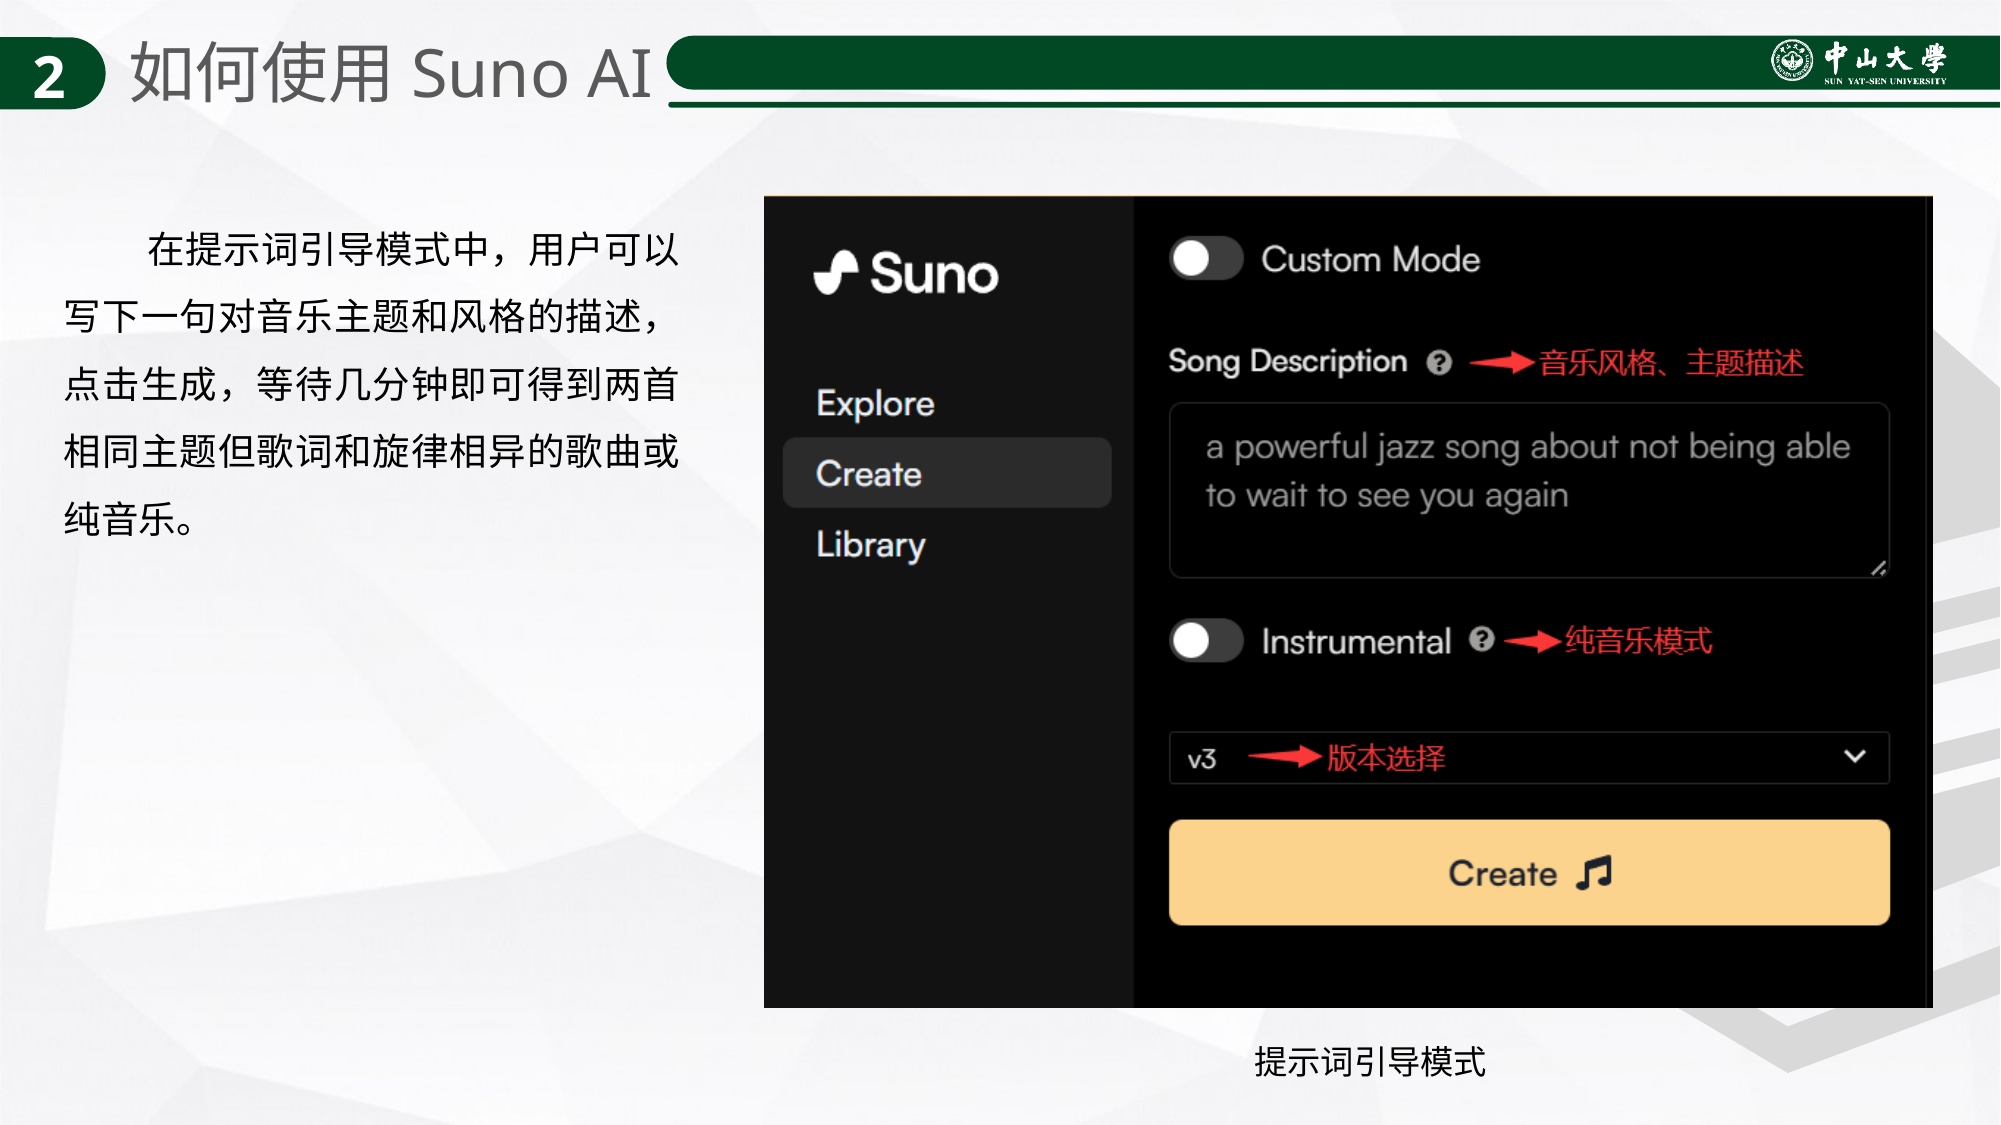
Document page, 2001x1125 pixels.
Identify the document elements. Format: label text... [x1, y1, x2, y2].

text_box 提示词引导模式 [1191, 1033, 1551, 1089]
text_box 如何使用Suno AI [113, 23, 669, 119]
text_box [1372, 243, 2000, 1071]
picture [0, 0, 2001, 1125]
text_box 在提示词引导模式中，用户可以写下一句对音乐主题和风格的描述，点击生成，等待几分钟即可得到两首相同主题但歌词和旋律相异的歌曲或纯音乐。 [49, 195, 696, 549]
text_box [666, 35, 2000, 108]
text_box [0, 33, 106, 119]
